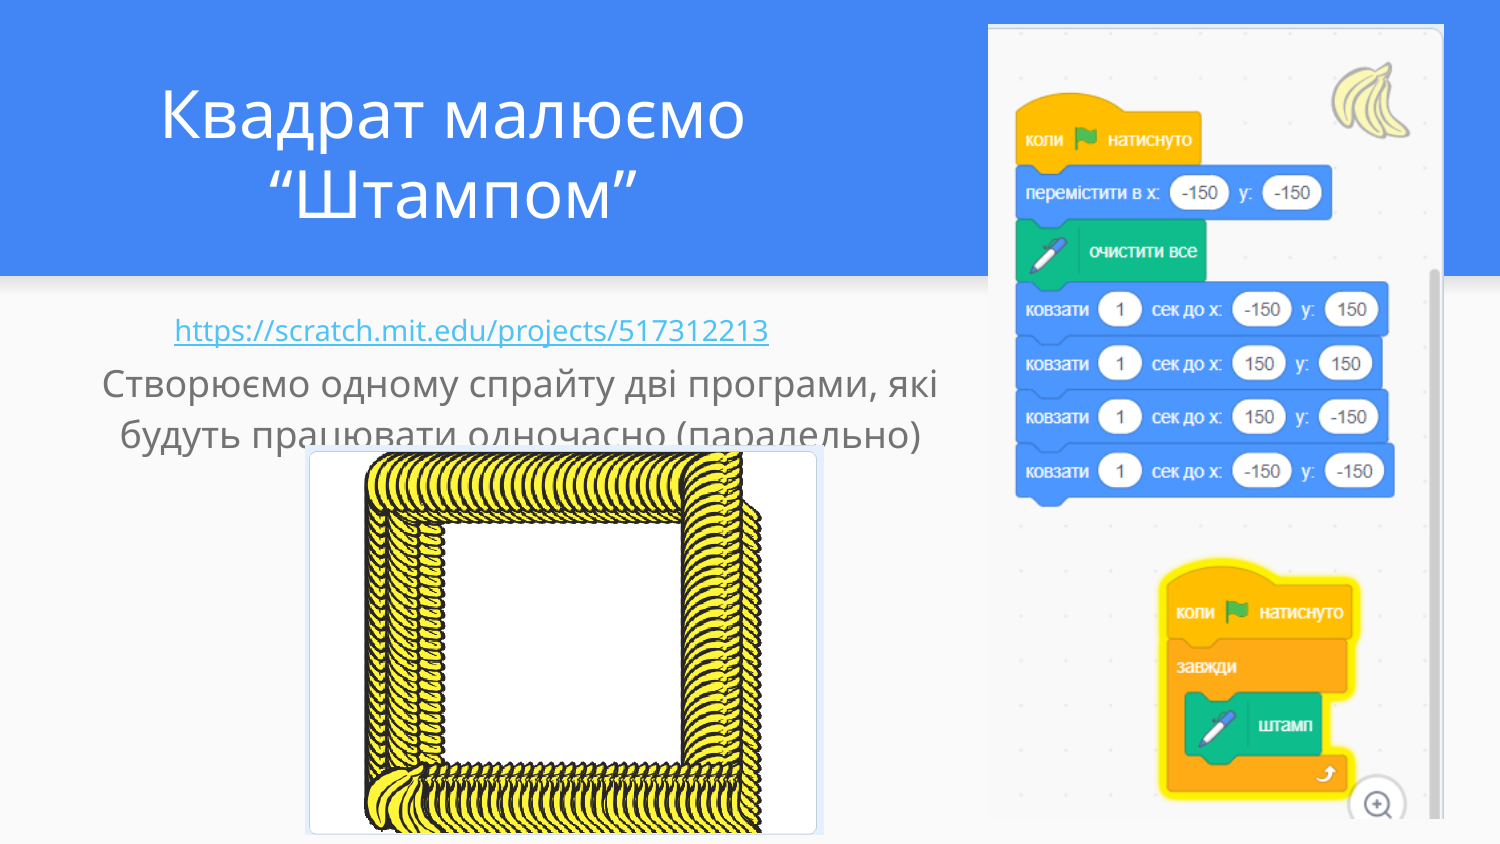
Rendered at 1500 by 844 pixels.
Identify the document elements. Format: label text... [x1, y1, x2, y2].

picture [988, 24, 1444, 819]
picture [304, 445, 825, 835]
title Квадрат малюємо “Штампом” [77, 49, 831, 248]
text_box https://scratch.mit.edu/projects/517312213 [159, 297, 836, 403]
list Створюємо одному спрайту дві програми, які будуть працювати одночасно (паралельно) [77, 337, 964, 760]
